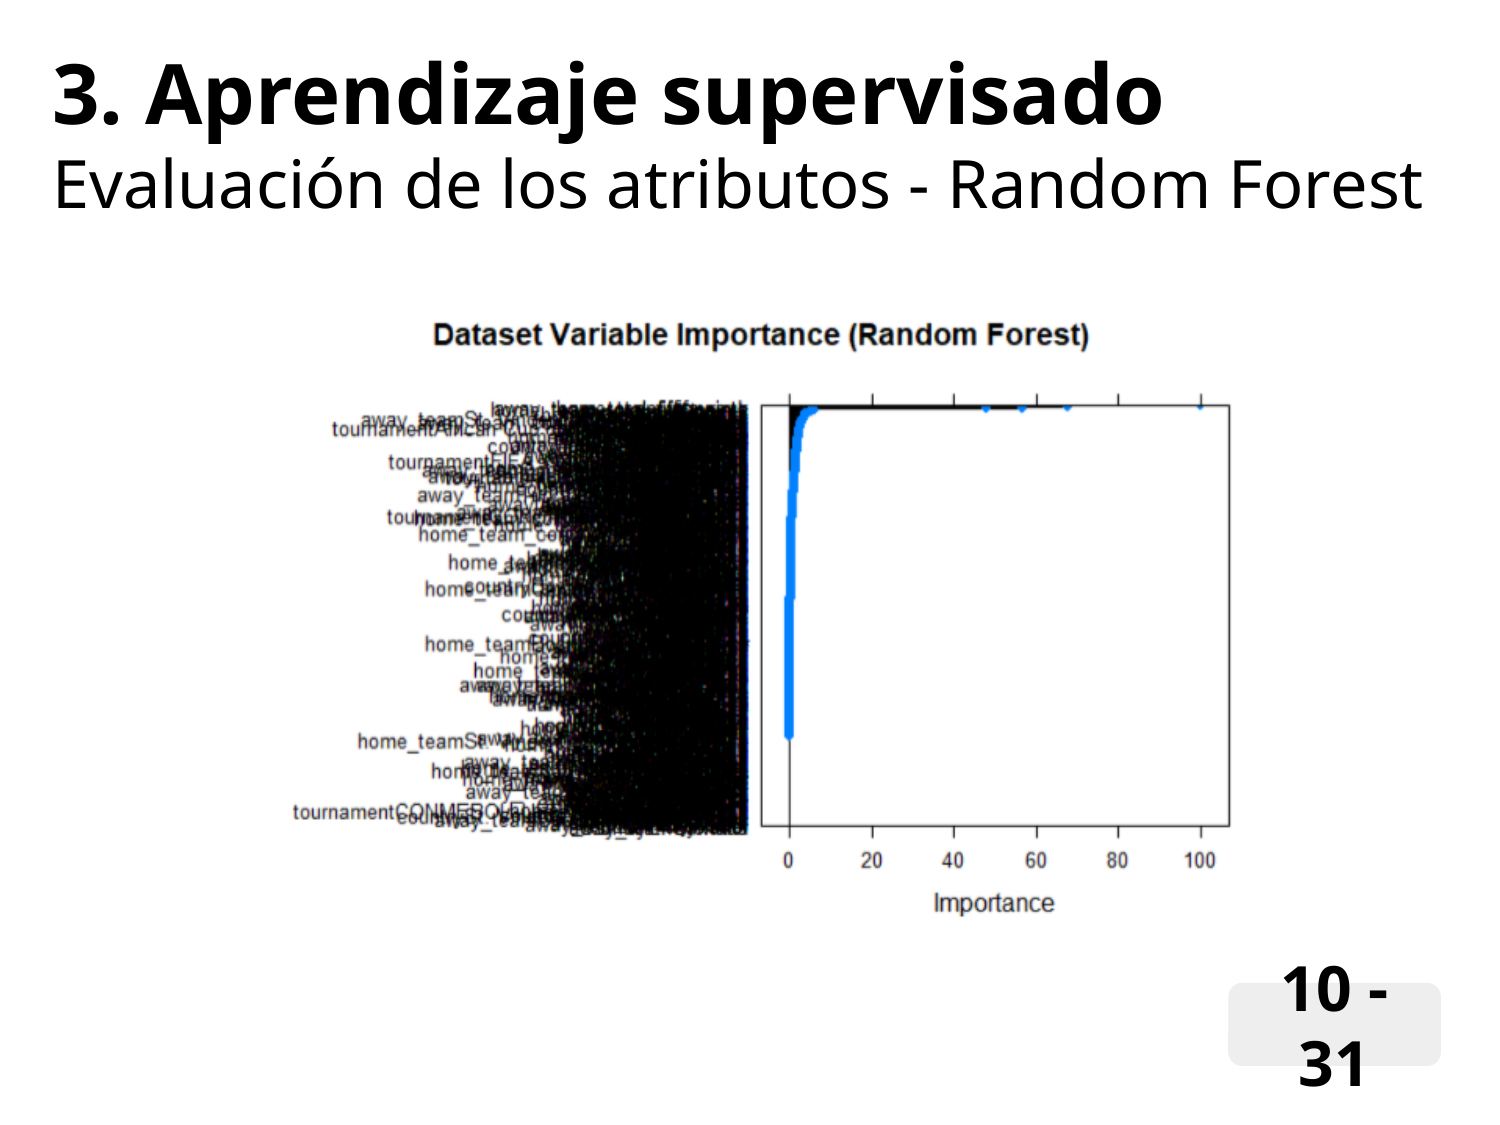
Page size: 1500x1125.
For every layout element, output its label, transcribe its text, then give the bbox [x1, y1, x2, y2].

picture [267, 289, 1258, 948]
text_box 3. Aprendizaje supervisado Evaluación de los atributos - Random Forest [37, 26, 1441, 237]
text_box 10 - 31 [1228, 982, 1441, 1066]
